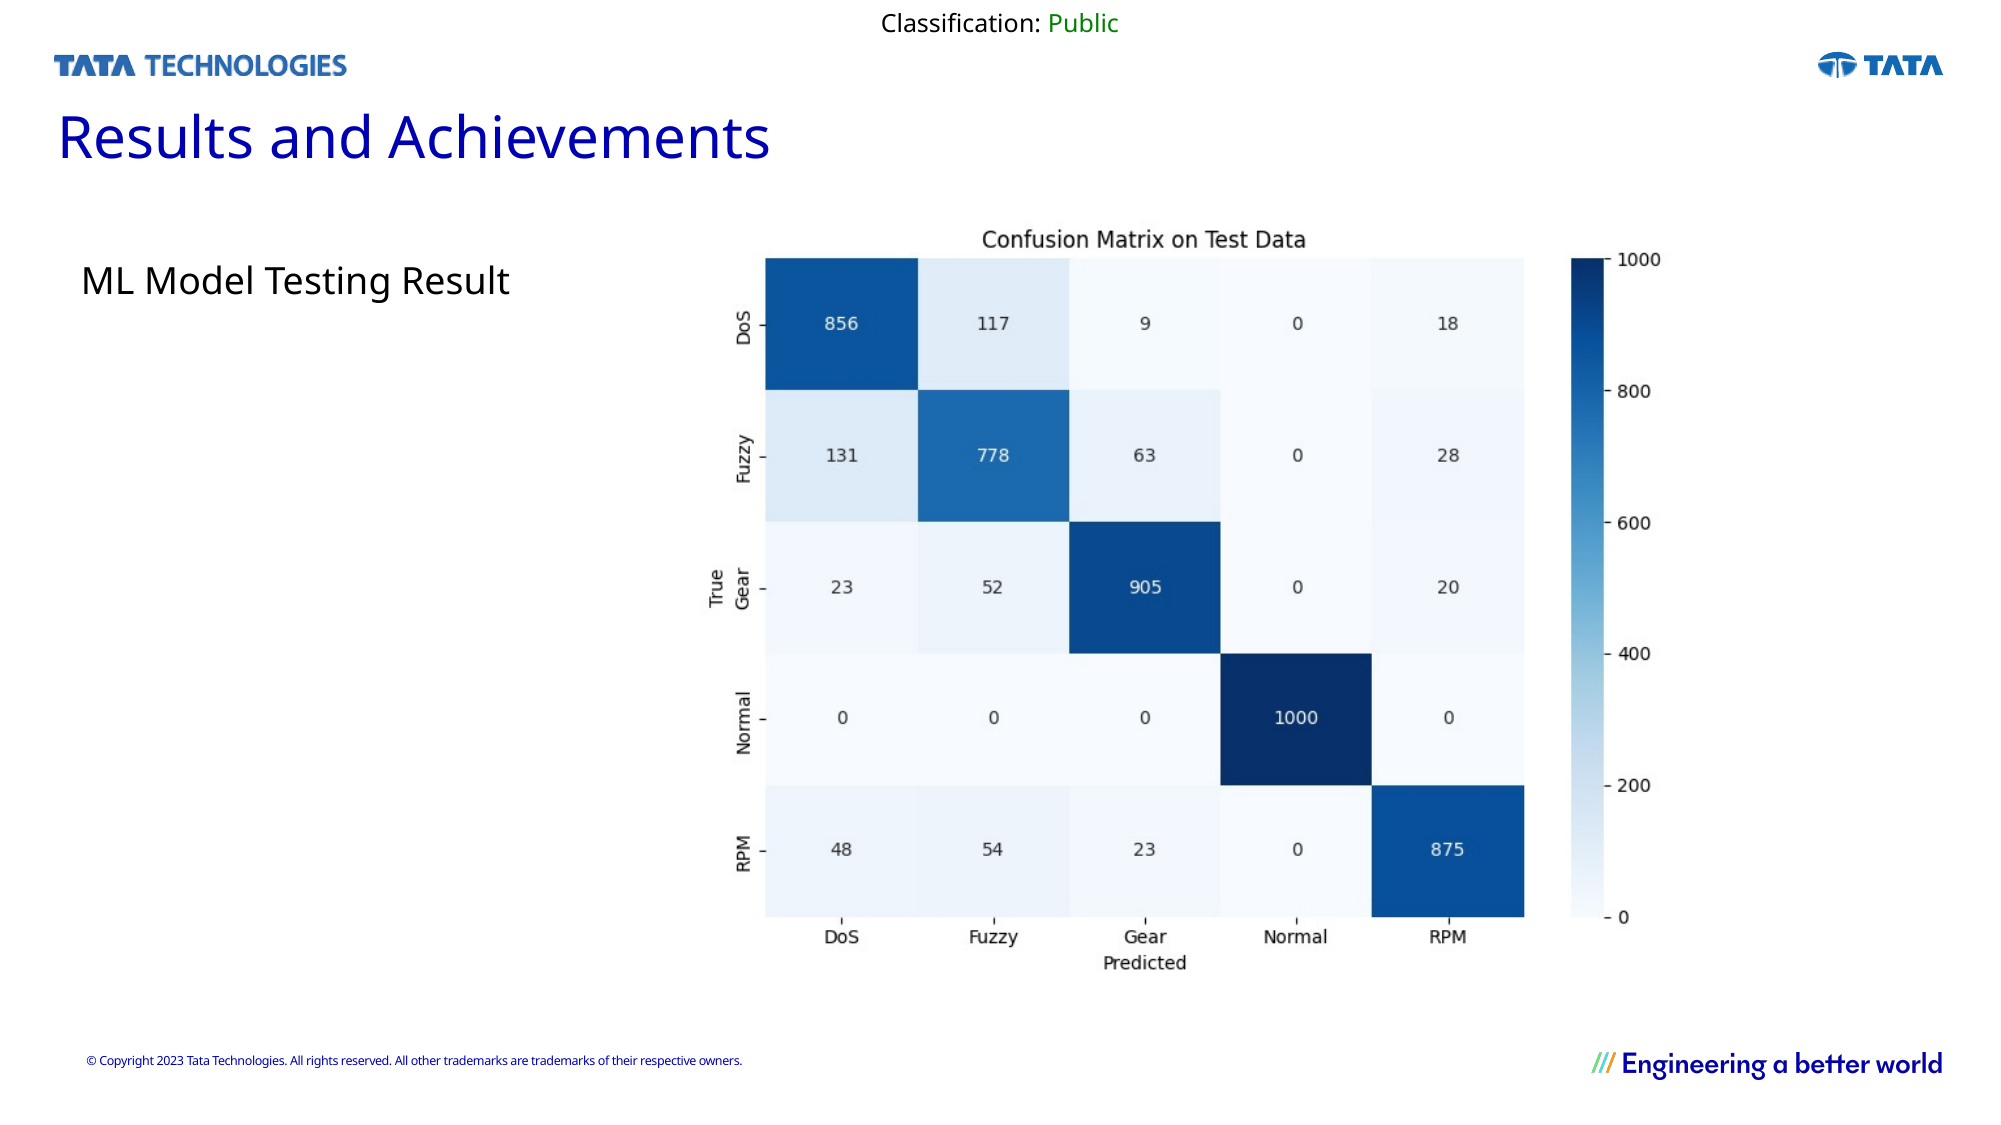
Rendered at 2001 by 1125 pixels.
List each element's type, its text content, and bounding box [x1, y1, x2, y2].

picture [1841, 61, 1857, 77]
picture [54, 55, 347, 76]
text_box ML Model Testing Result [66, 249, 589, 310]
picture [1818, 61, 1835, 77]
picture [690, 210, 1734, 993]
text_box Results and Achievements [42, 92, 1944, 177]
picture [1591, 1052, 1942, 1080]
